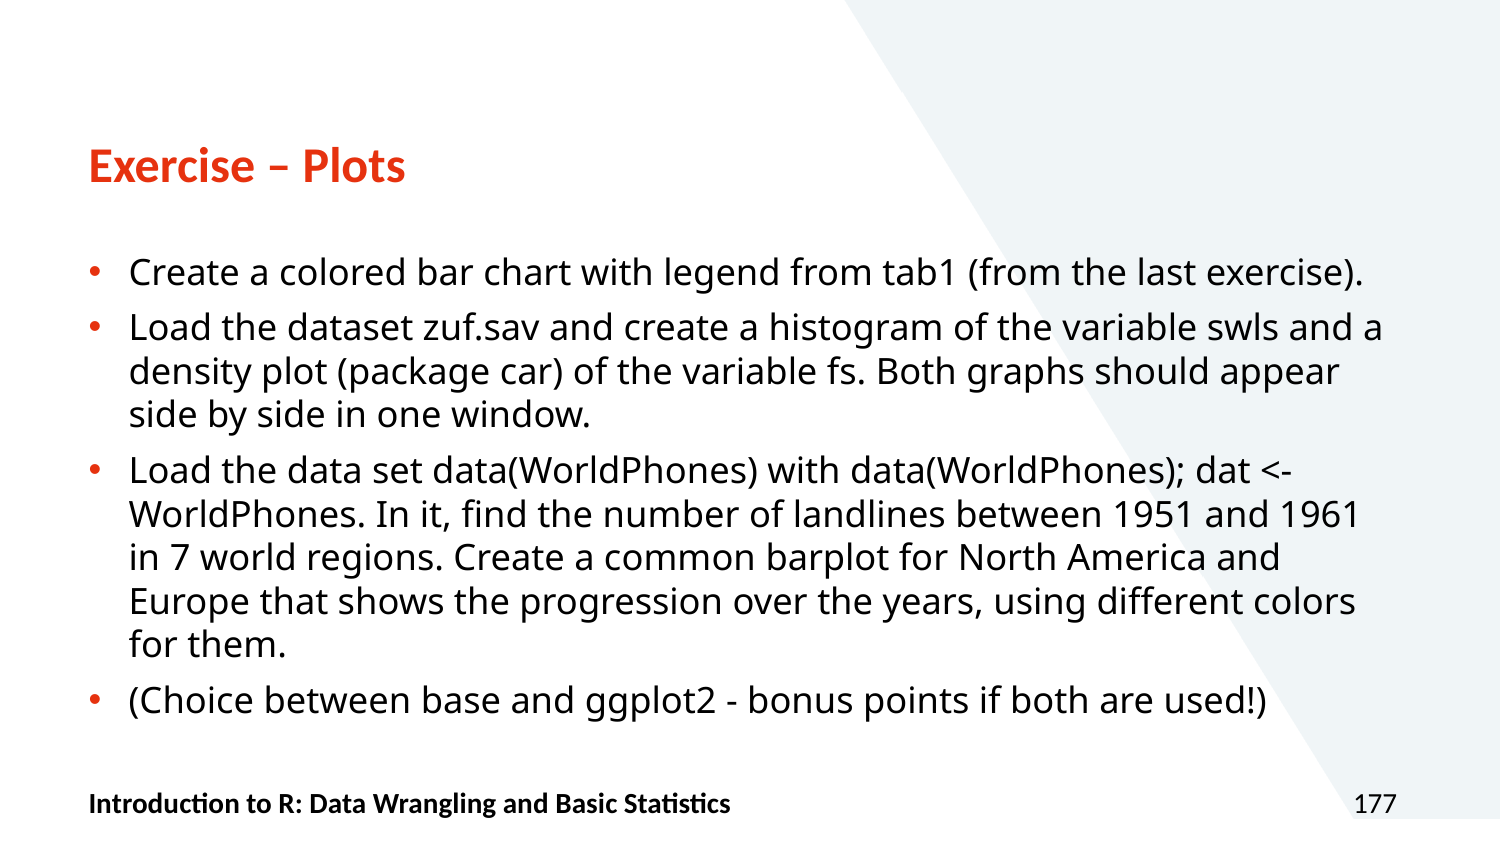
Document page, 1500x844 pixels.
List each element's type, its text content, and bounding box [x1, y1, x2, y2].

footer Introduction to R: Data Wrangling and Basic Statistics [88, 785, 1217, 819]
title Exercise – Plots [88, 129, 1398, 232]
list Create a colored bar chart with legend from tab1 (from the last exercise). Load the dataset zuf.sav and create a histogram of the variable swls and a density plot (package car) of the variable fs. Both graphs should appear side by side in one window. Load the data set data(WorldPhones) with data(WorldPhones); dat <- WorldPhones. In it, find the number of landlines between 1951 and 1961 in 7 world regions. Create a common barplot for North America and Europe that shows the progression over the years, using different colors for them. (Choice between base and ggplot2 - bonus points if both are used!) [88, 248, 1398, 756]
slide_number 177 [1239, 785, 1398, 819]
picture [0, 0, 1500, 819]
